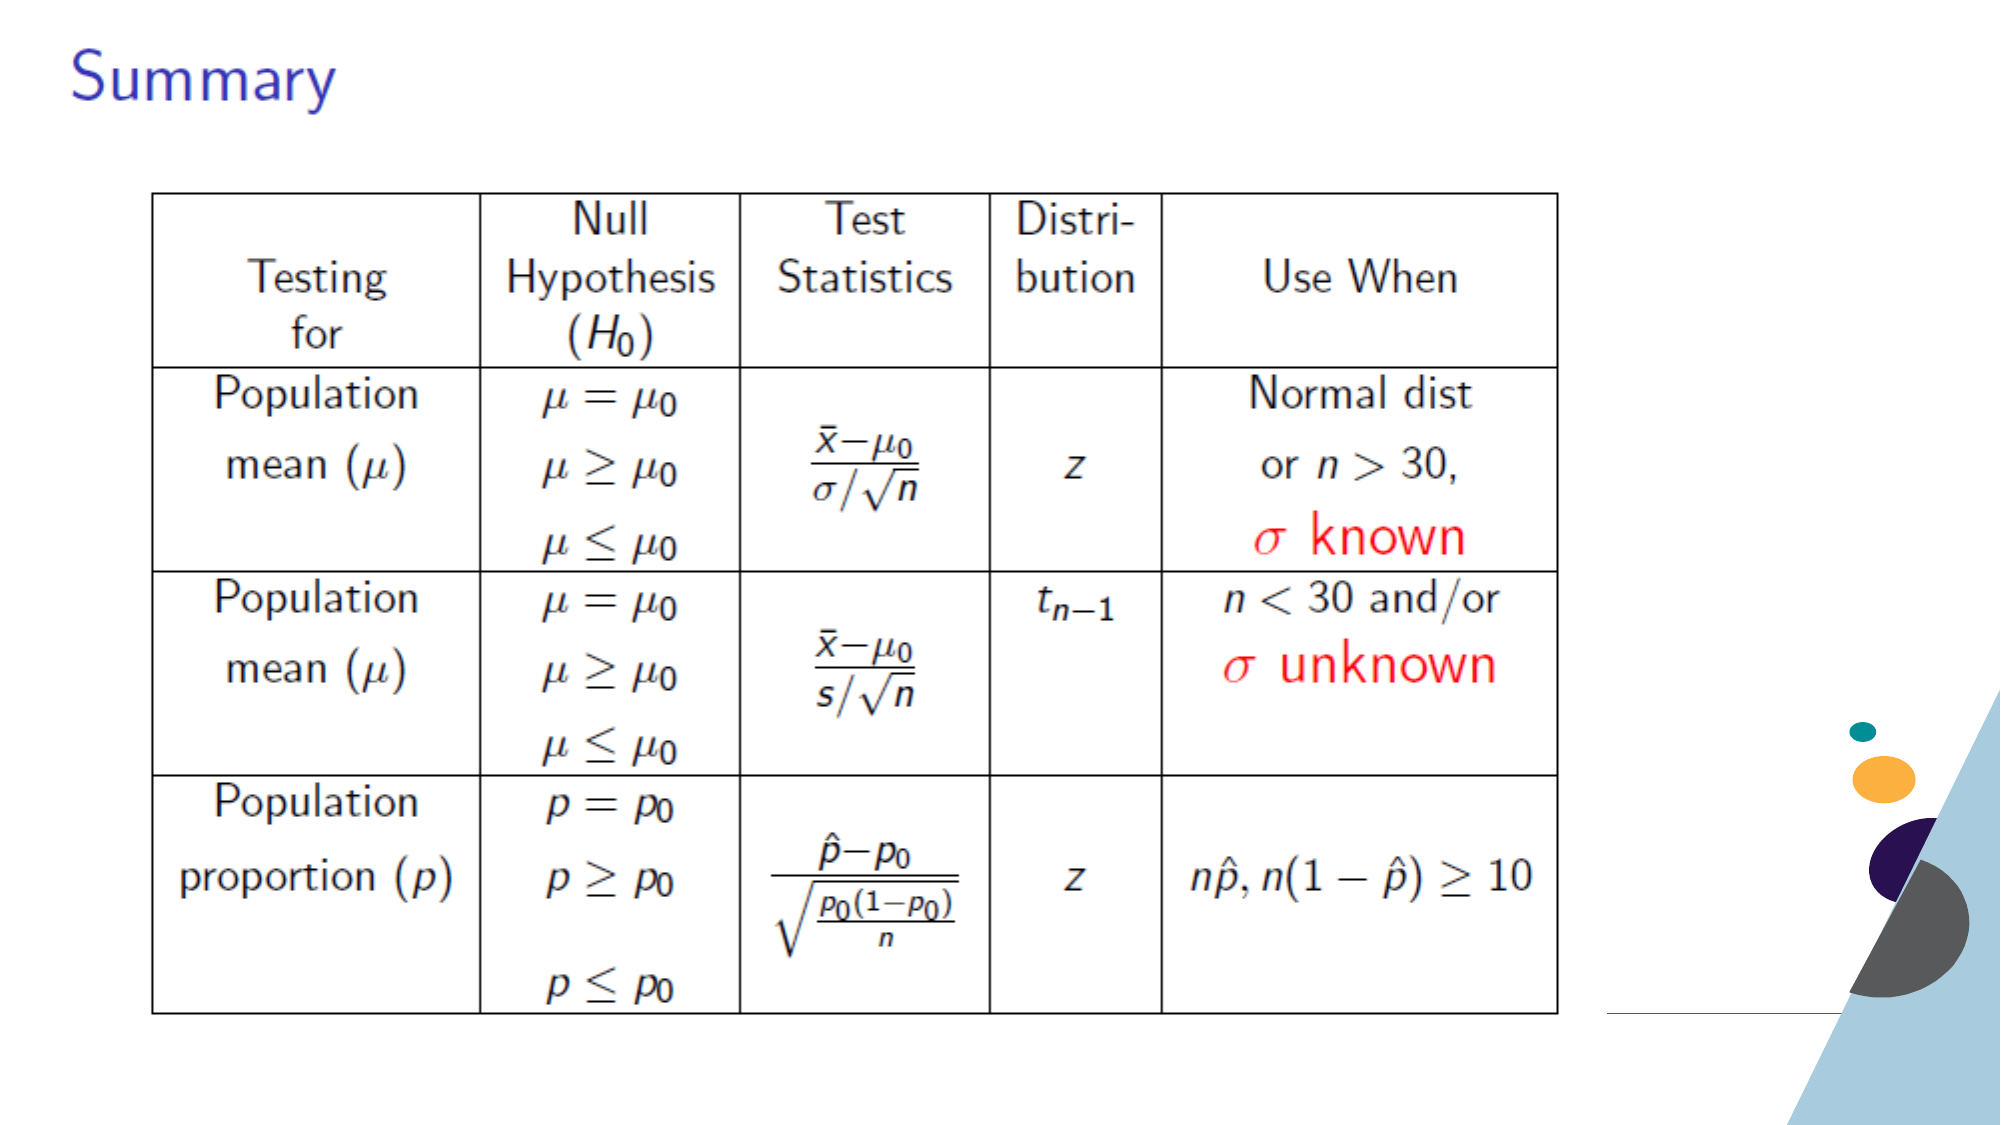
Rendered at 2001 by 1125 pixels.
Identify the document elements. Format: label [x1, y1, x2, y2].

picture [0, 0, 1607, 1061]
